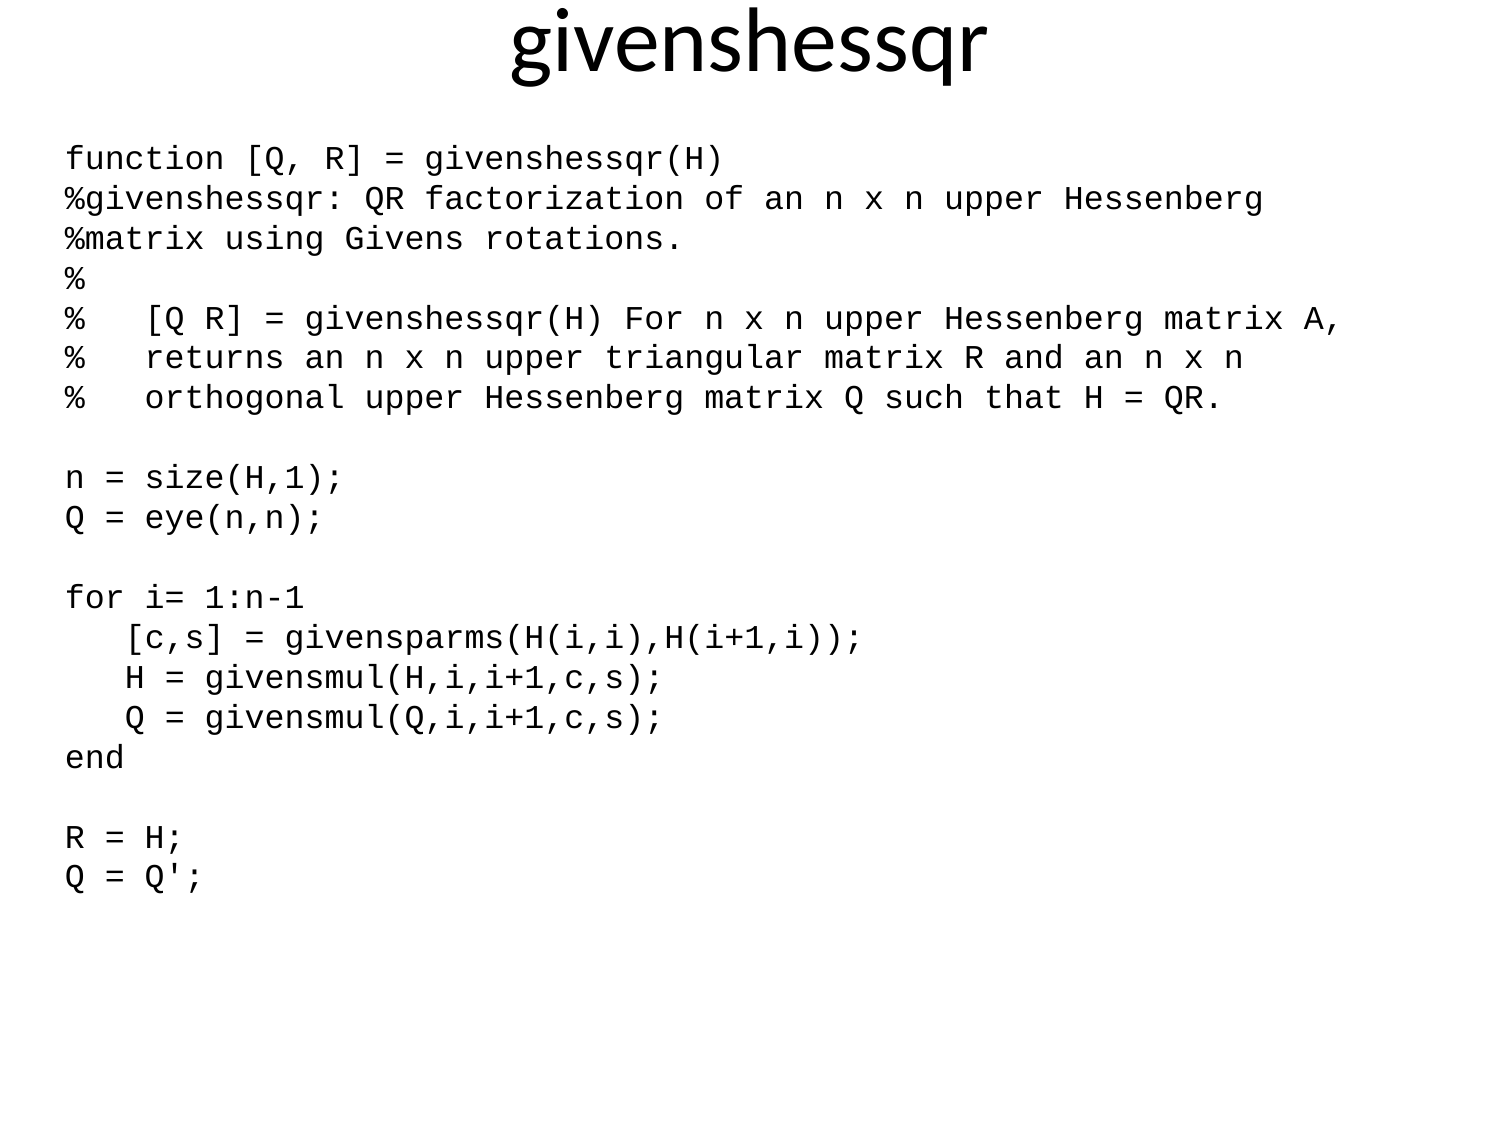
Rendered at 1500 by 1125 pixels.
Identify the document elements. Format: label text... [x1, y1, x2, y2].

text_box function [Q, R] = givenshessqr(H) %givenshessqr: QR factorization of an n x n upper Hessenberg %matrix using Givens rotations. % % [Q R] = givenshessqr(H) For n x n upper Hessenberg matrix A, % returns an n x n upper triangular matrix R and an n x n % orthogonal upper Hessenberg matrix Q such that H = QR. n = size(H,1); Q = eye(n,n); for i= 1:n-1 [c,s] = givensparms(H(i,i),H(i+1,i)); H = givensmul(H,i,i+1,c,s); Q = givensmul(Q,i,i+1,c,s); end R = H; Q = Q'; [49, 128, 1475, 902]
title givenshessqr [75, 0, 1425, 128]
